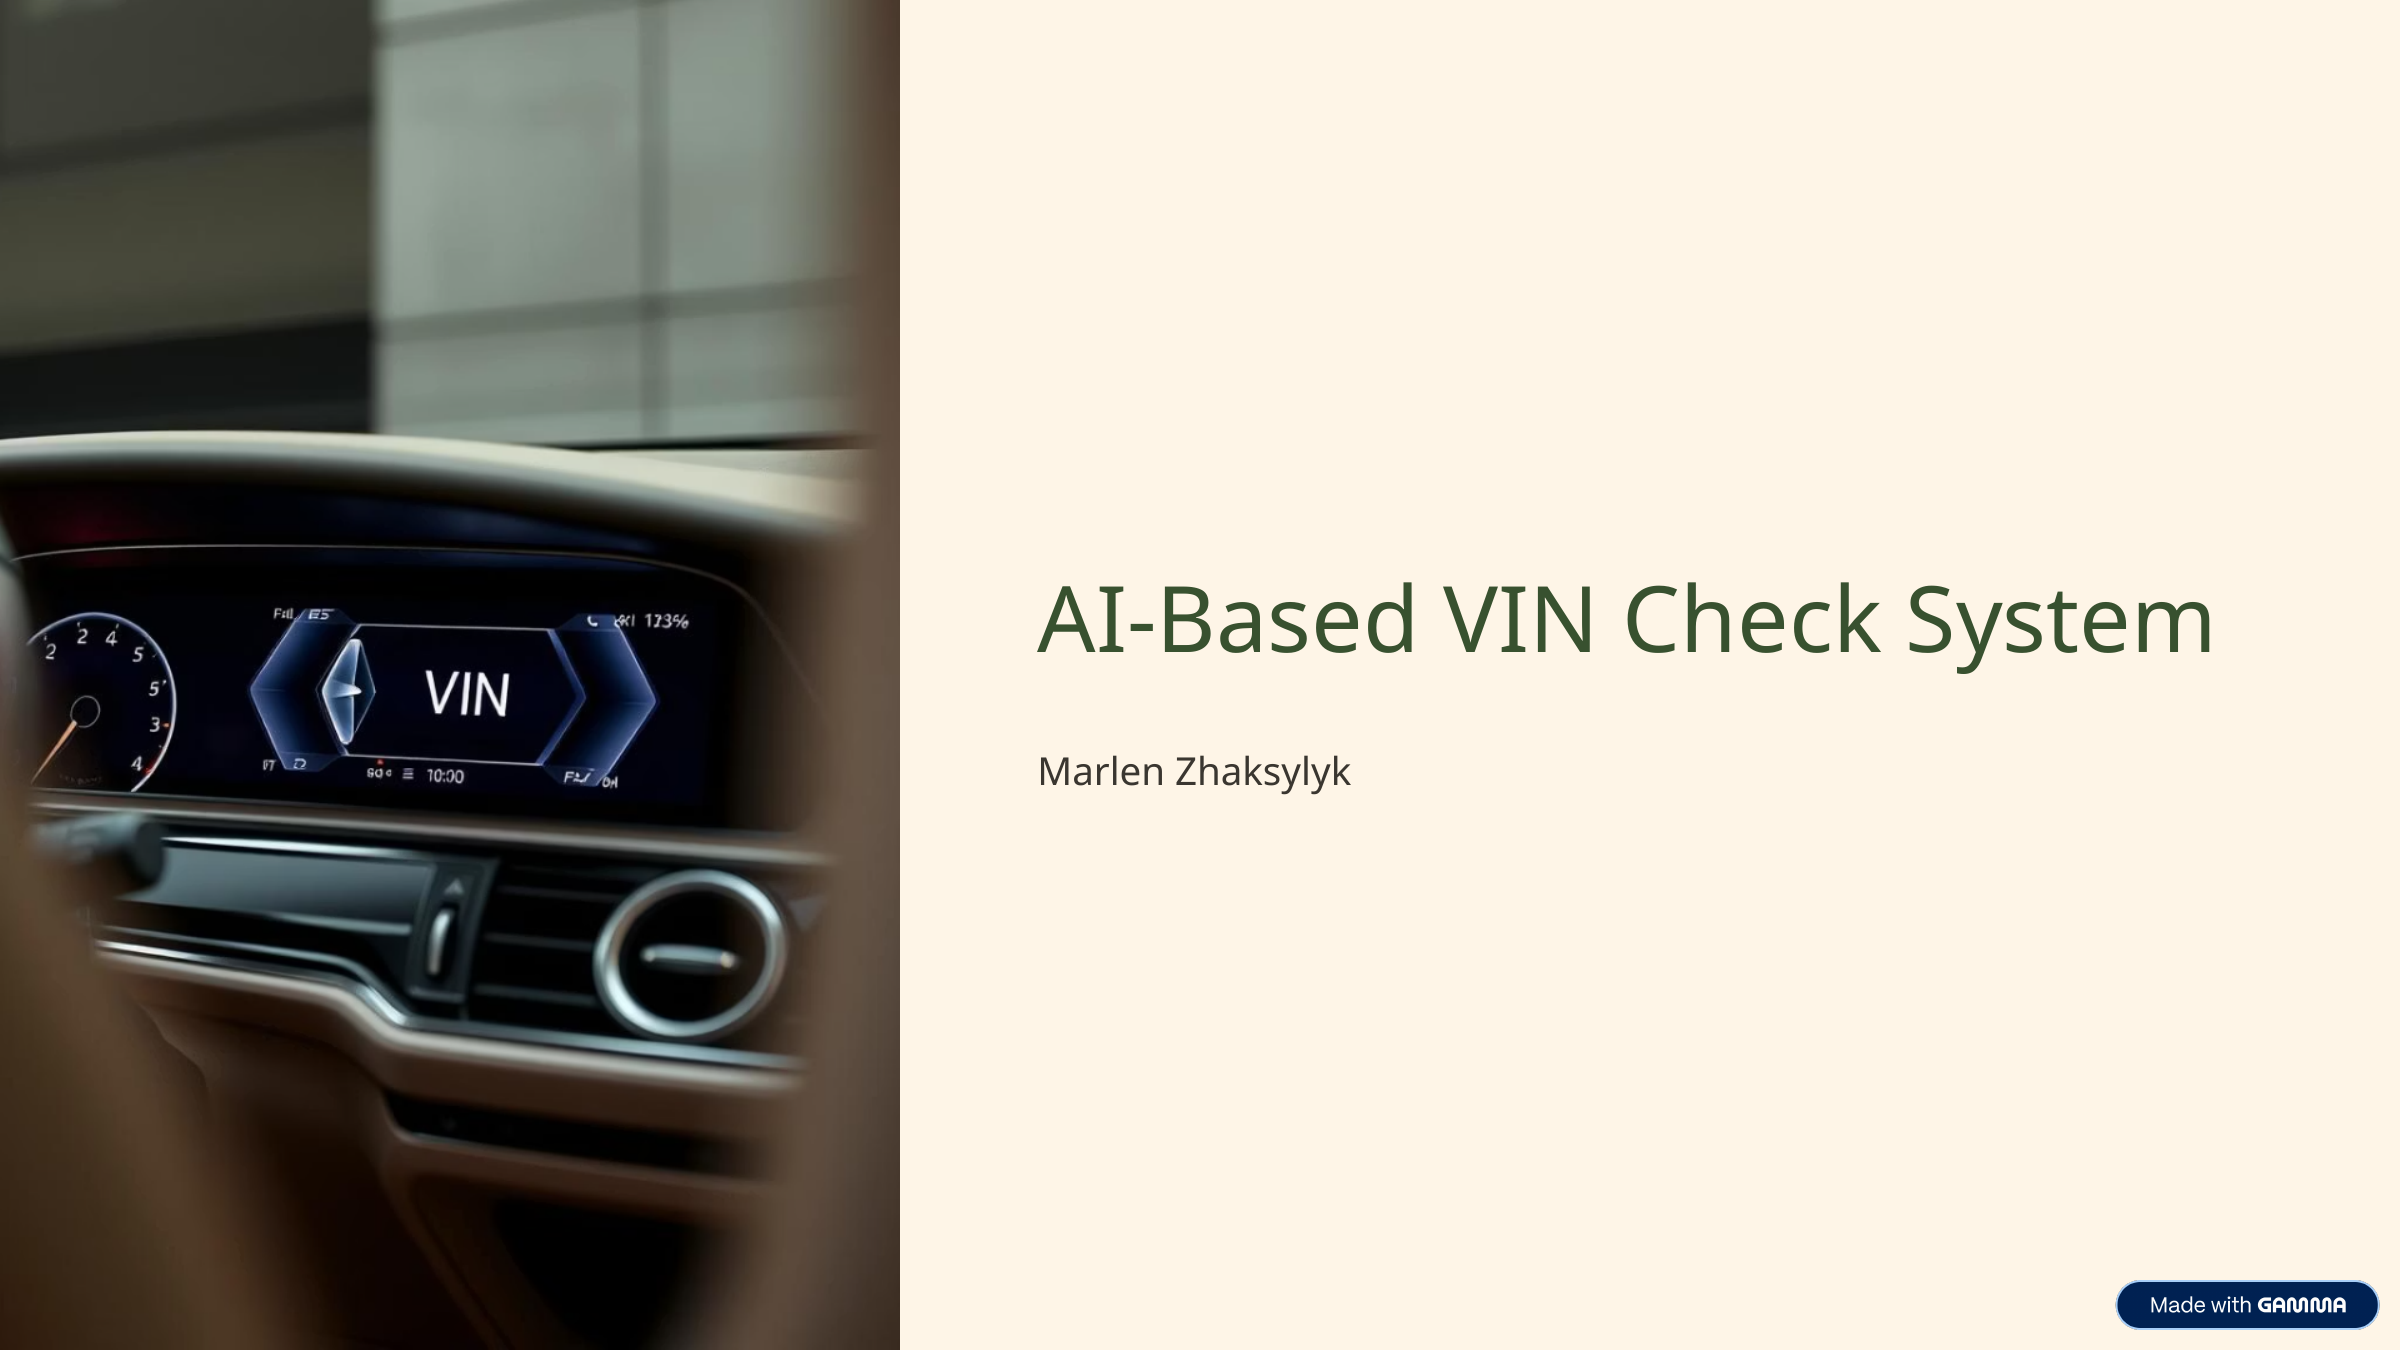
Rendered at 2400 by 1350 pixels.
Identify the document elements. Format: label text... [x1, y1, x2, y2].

picture [0, 0, 900, 1350]
picture [2106, 1271, 2389, 1339]
text_box AI-Based VIN Check System [1037, 556, 2236, 672]
text_box Marlen Zhaksylyk [1037, 730, 2263, 794]
